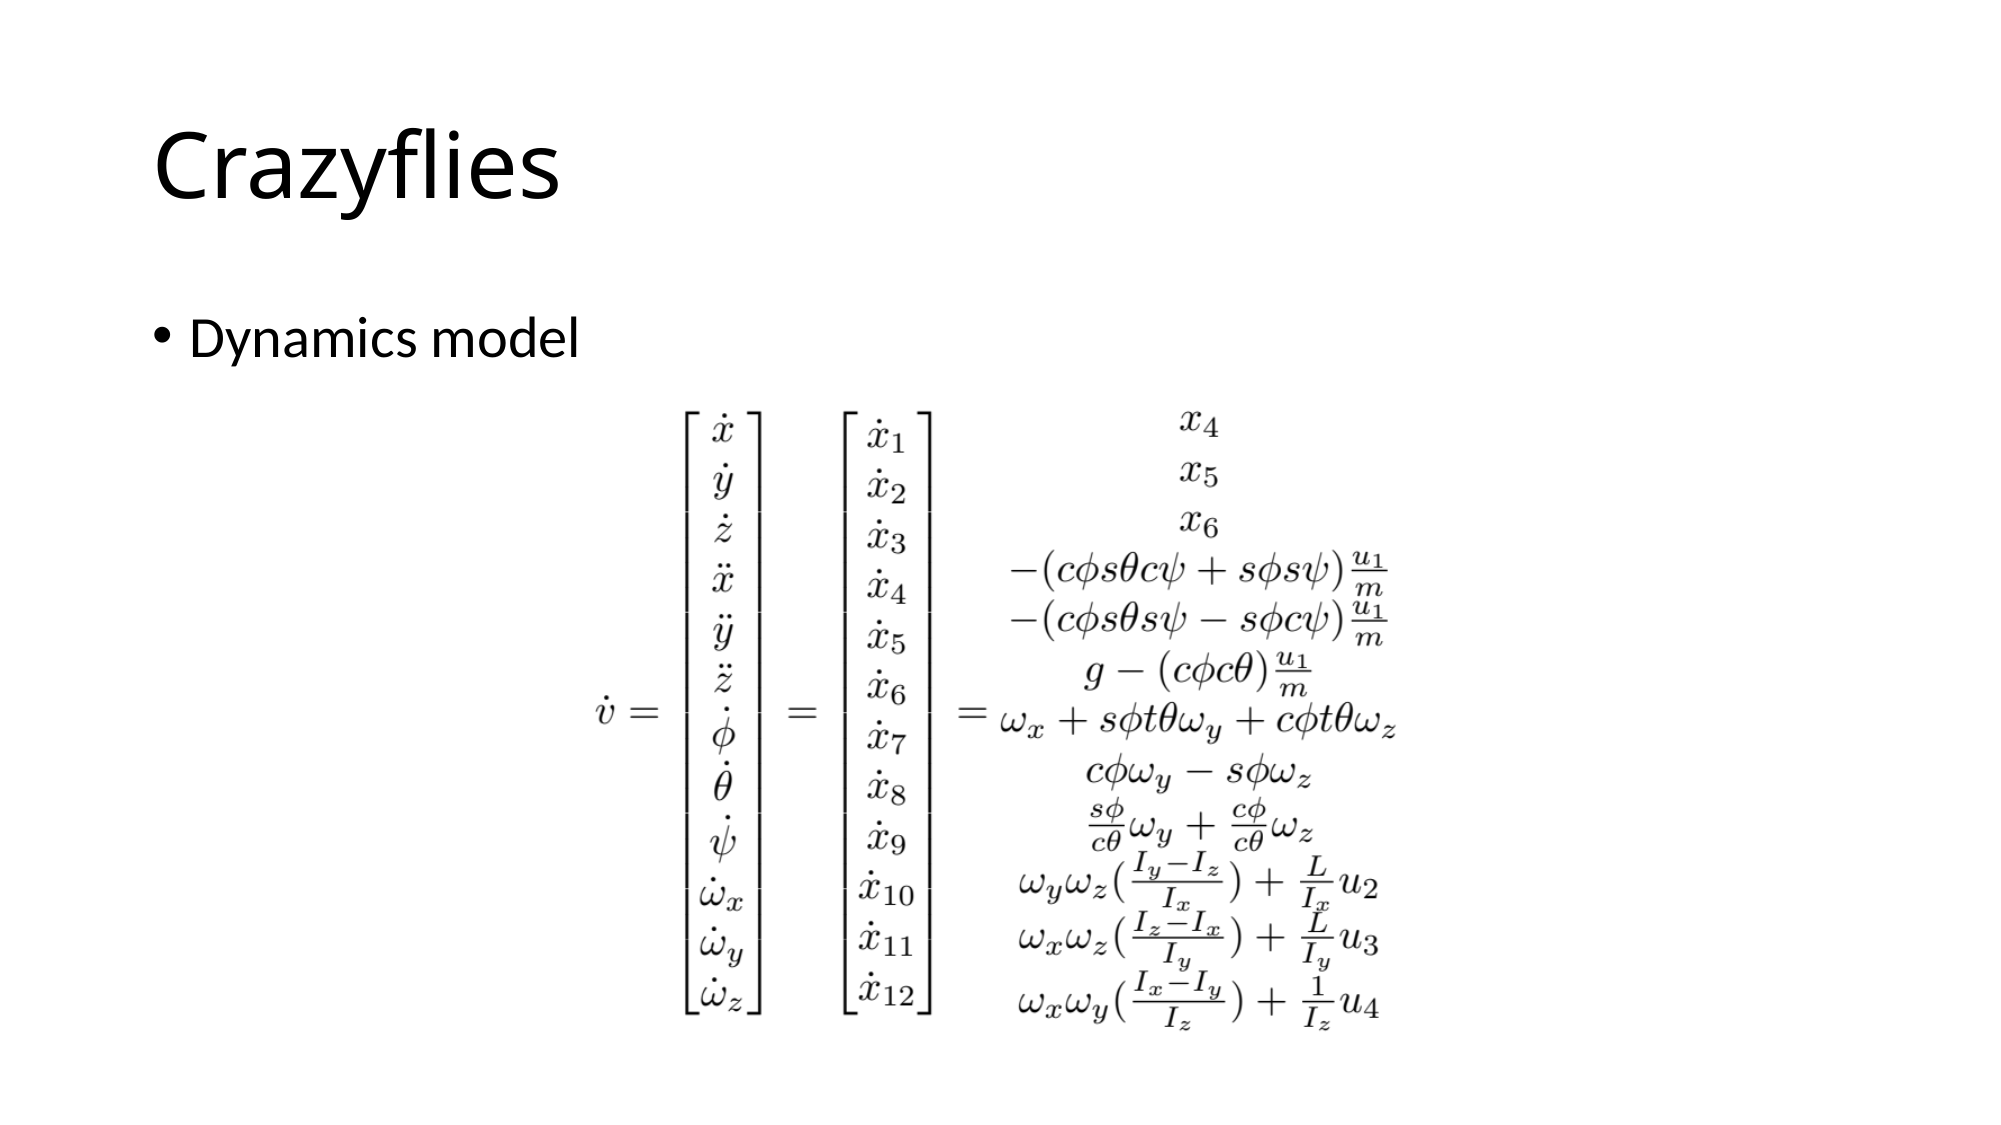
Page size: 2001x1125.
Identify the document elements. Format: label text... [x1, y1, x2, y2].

list Dynamics model [137, 299, 1863, 1014]
picture [567, 385, 1434, 1052]
title Crazyflies [137, 59, 1863, 278]
